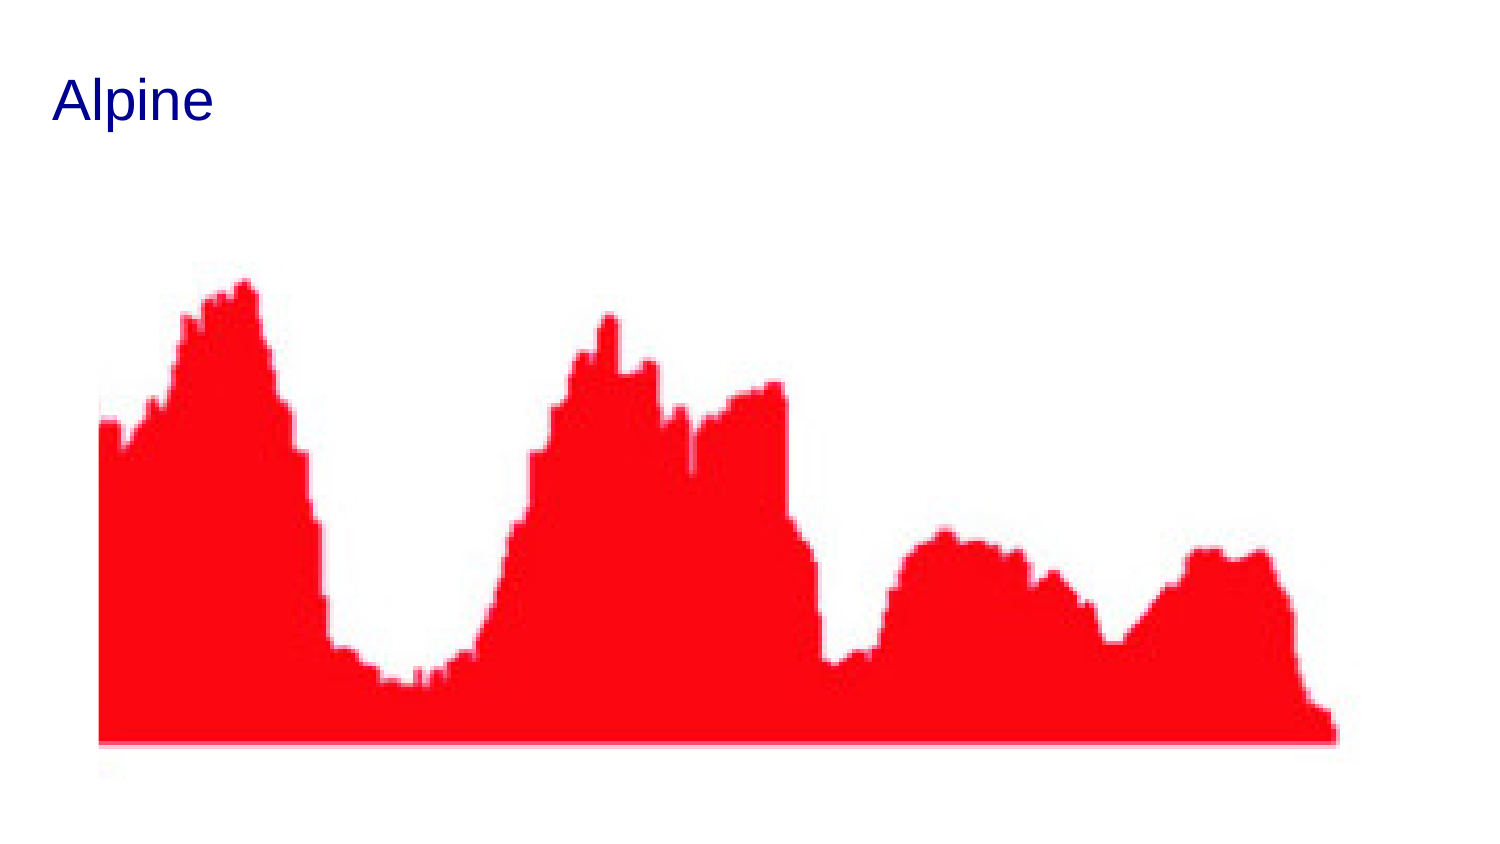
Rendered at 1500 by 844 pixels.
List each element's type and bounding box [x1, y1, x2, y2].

text_box [0, 0, 1500, 780]
